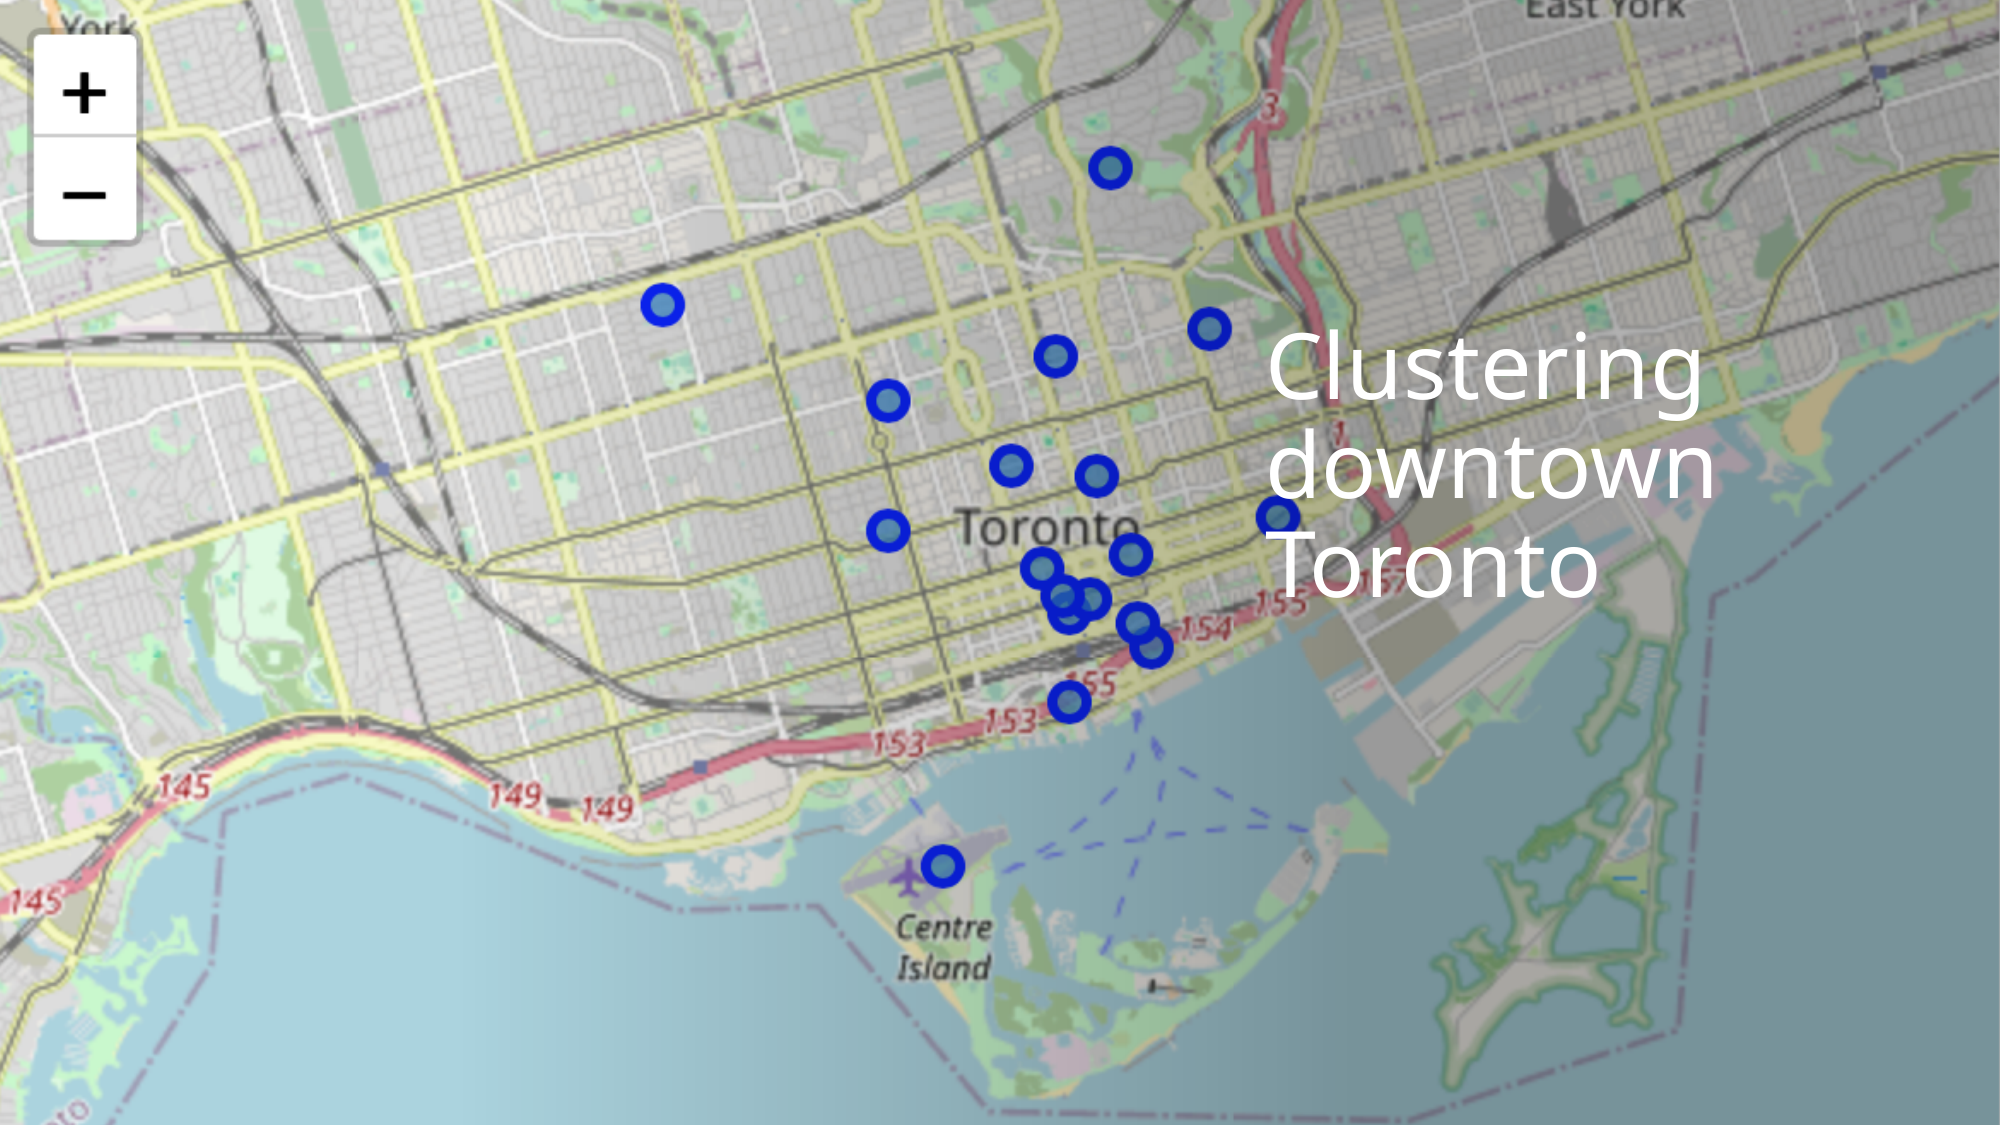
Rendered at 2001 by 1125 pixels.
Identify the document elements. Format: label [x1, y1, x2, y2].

list [0, 0, 2000, 1125]
